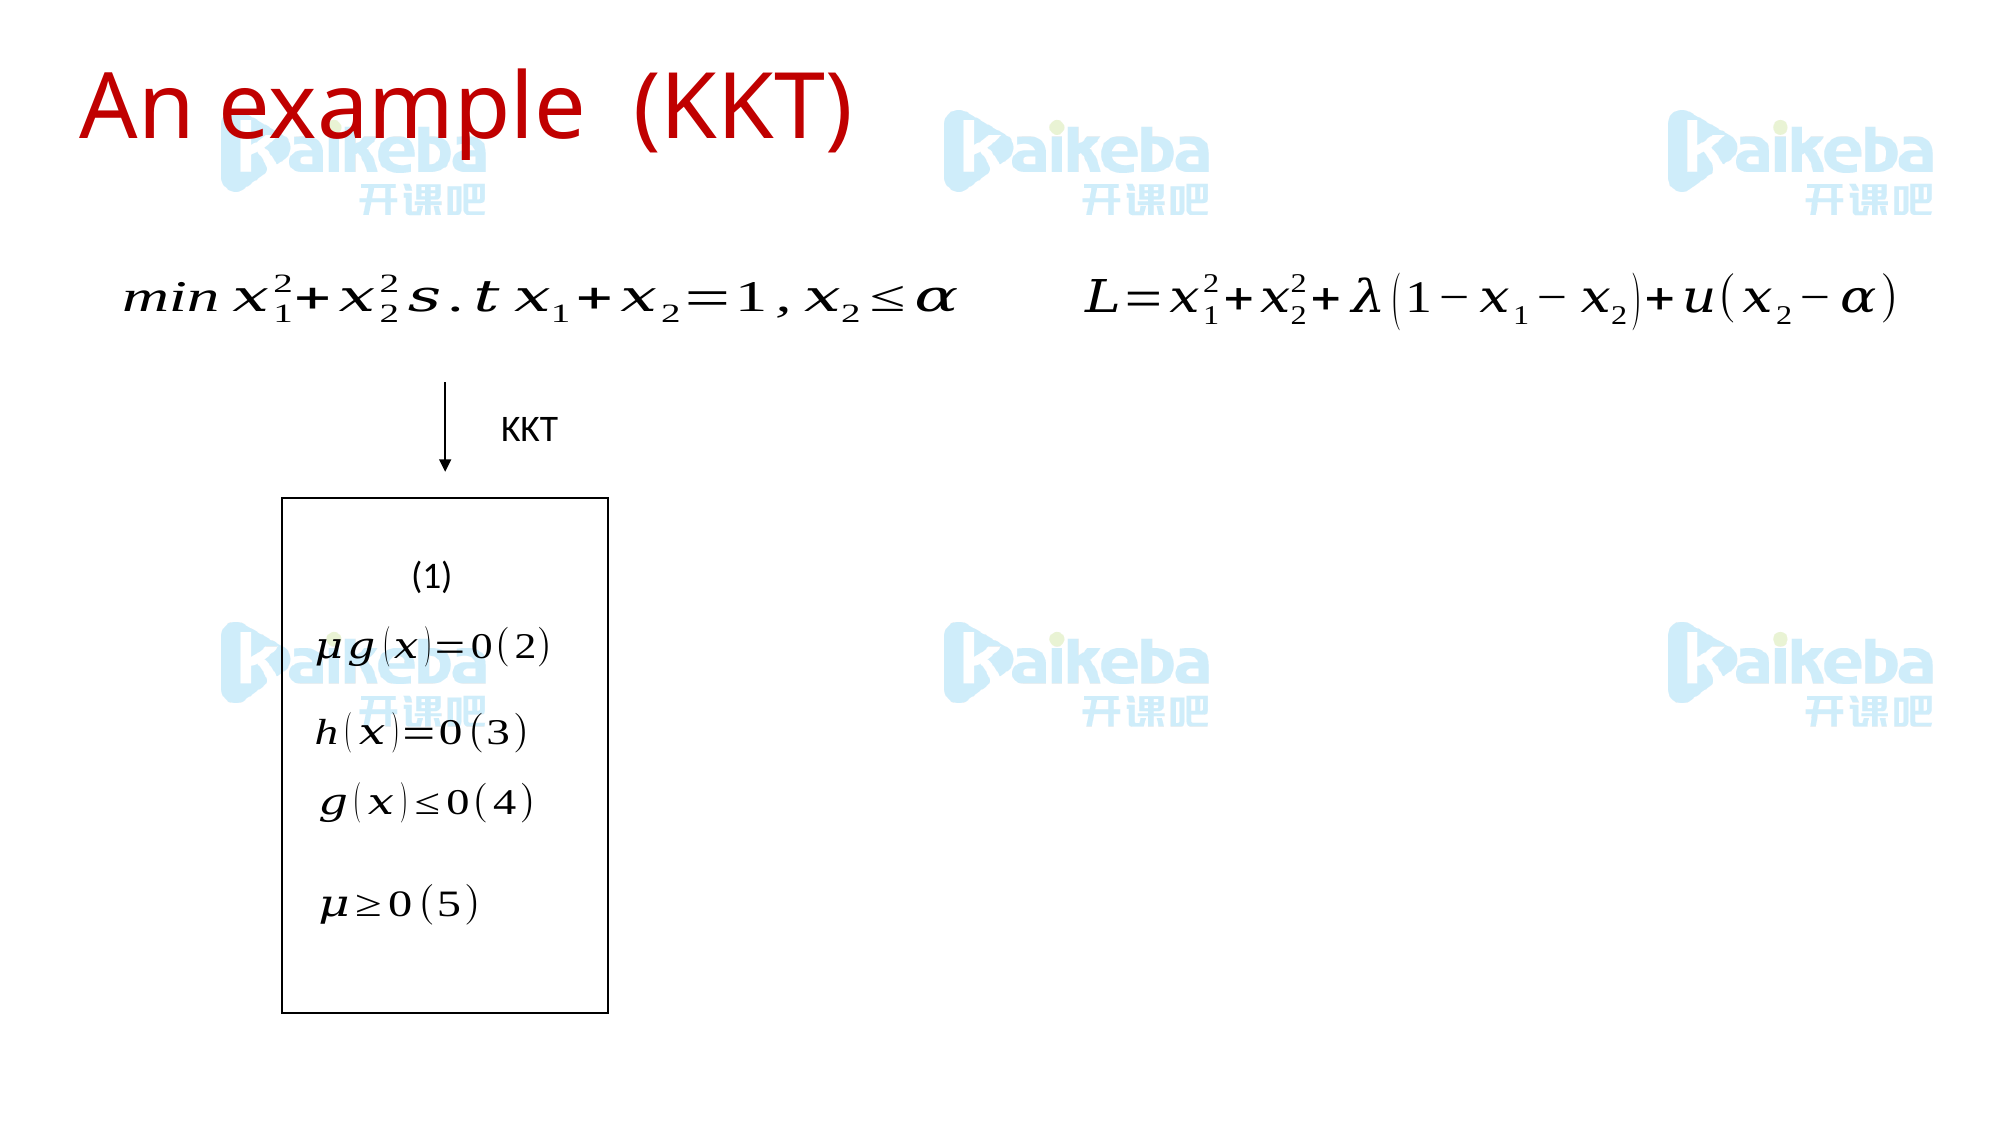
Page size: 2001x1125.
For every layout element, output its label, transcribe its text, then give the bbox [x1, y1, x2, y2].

title An example (KKT) [71, 0, 1798, 218]
text_box KKT [493, 396, 685, 457]
text_box [281, 497, 609, 1014]
